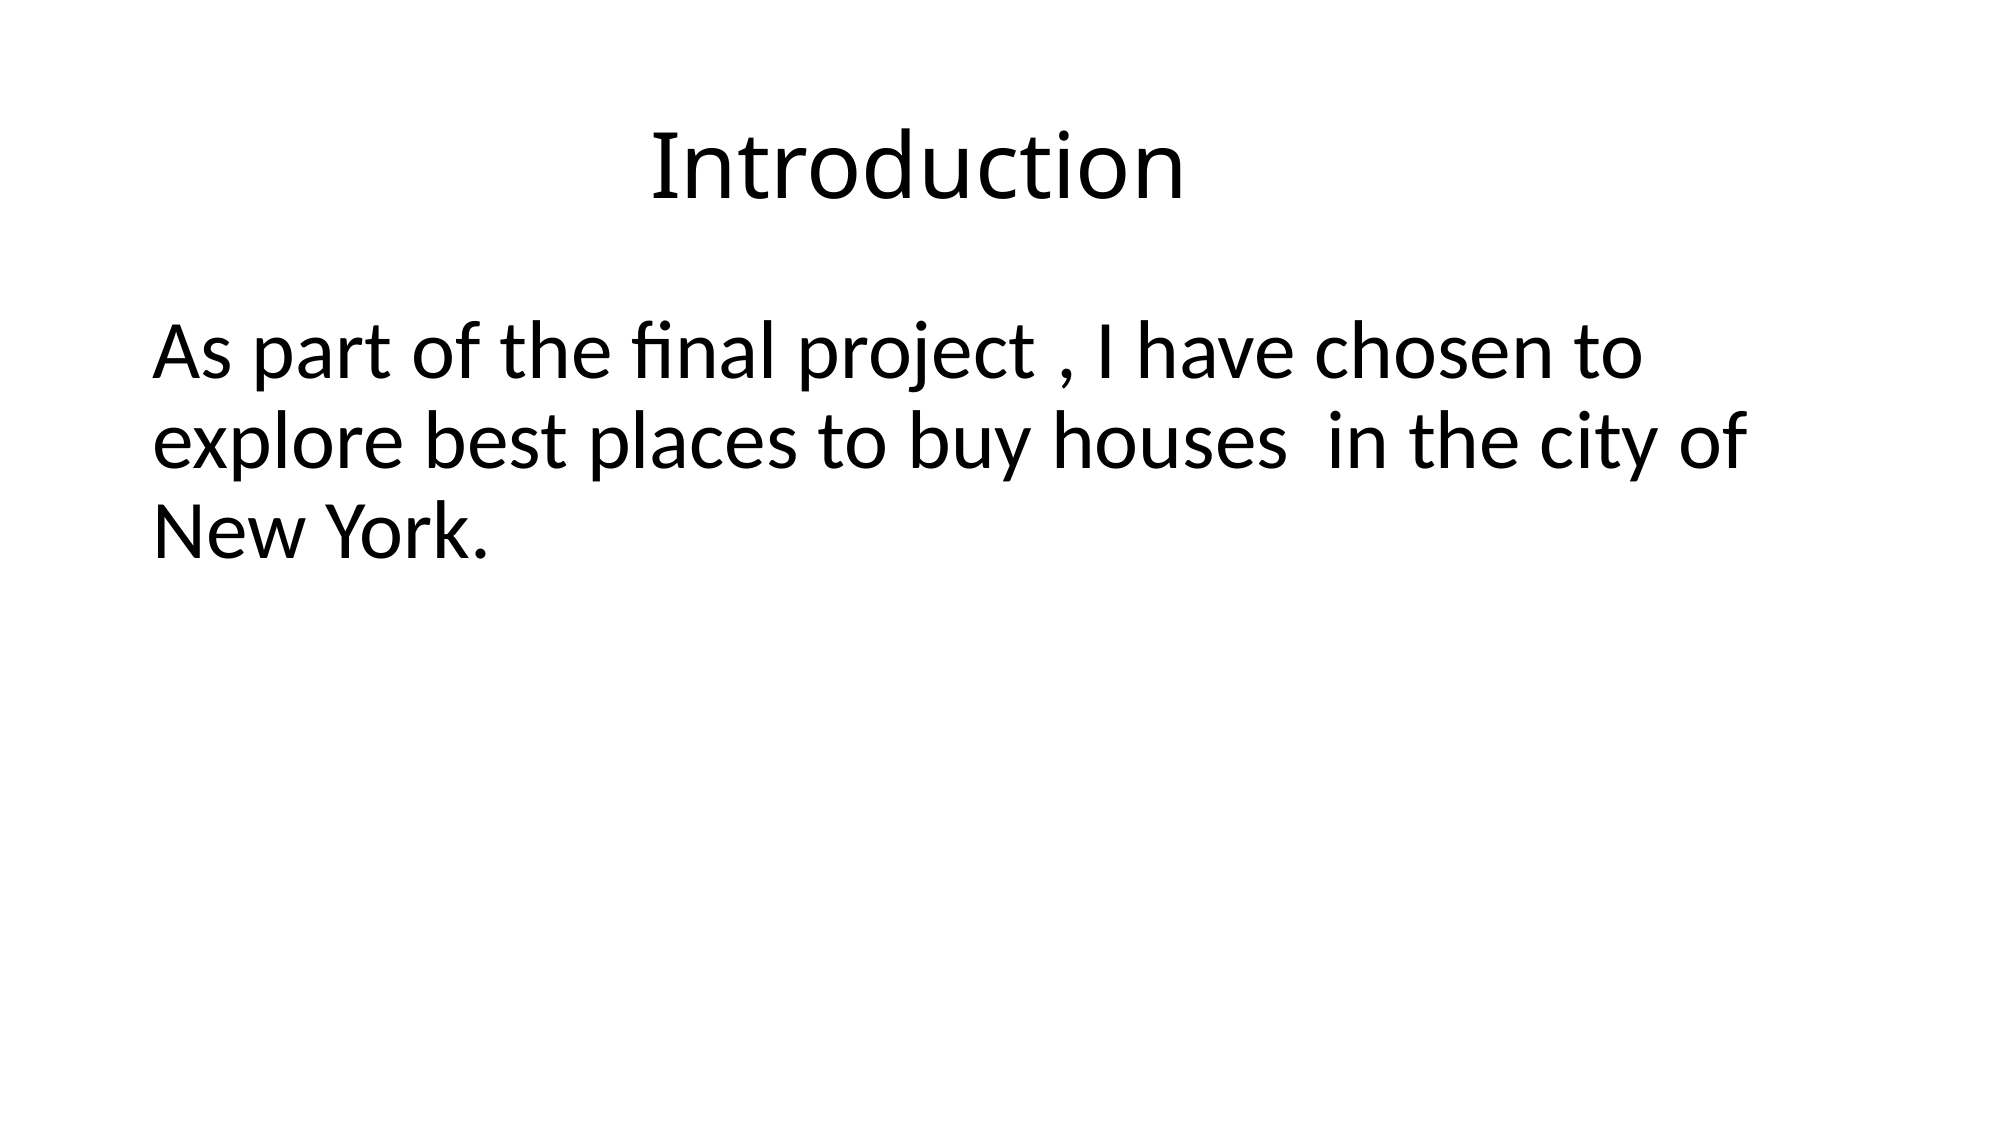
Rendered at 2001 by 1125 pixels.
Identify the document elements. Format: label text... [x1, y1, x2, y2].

title Introduction [137, 59, 1863, 278]
list As part of the final project , I have chosen to explore best places to buy houses in the city of New York. [137, 299, 1863, 1014]
